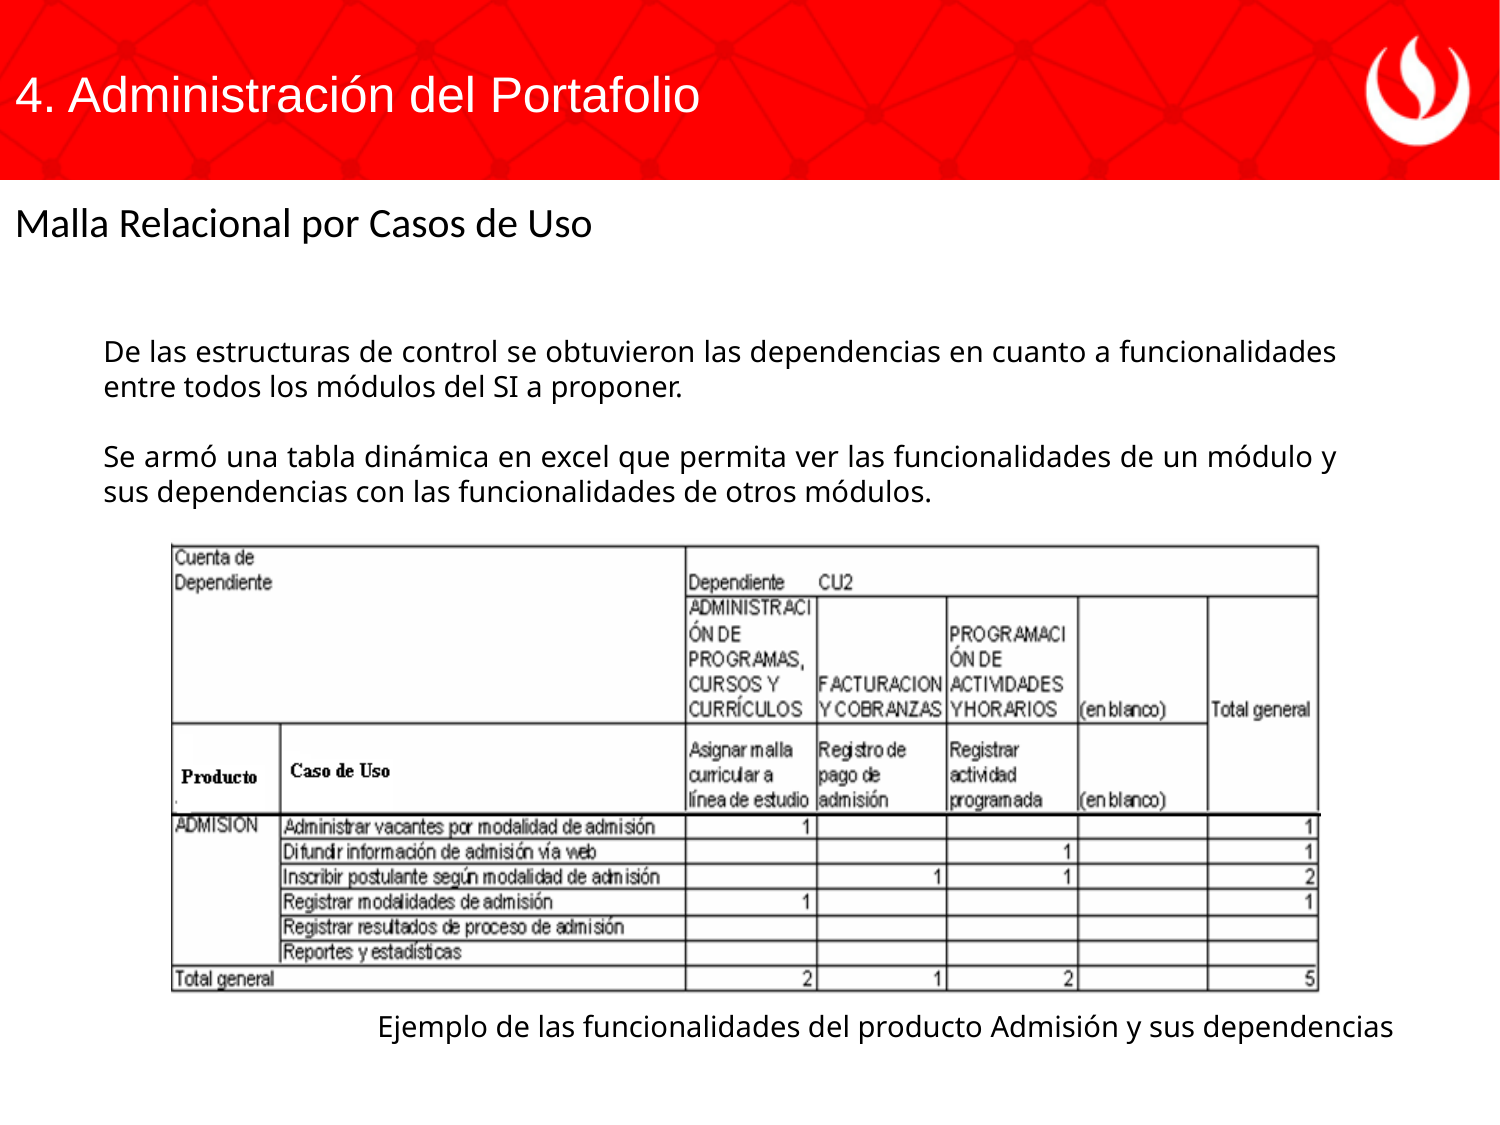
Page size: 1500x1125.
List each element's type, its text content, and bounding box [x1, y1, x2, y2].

picture [170, 538, 1322, 996]
title 4. Administración del Portafolio [0, 0, 1350, 187]
text_box Malla Relacional por Casos de Uso [0, 186, 1200, 304]
text_box Ejemplo de las funcionalidades del producto Admisión y sus dependencias [362, 1005, 1081, 1059]
text_box De las estructuras de control se obtuvieron las dependencias en cuanto a funcionalidades entre todos los módulos del SI a proponer. Se armó una tabla dinámica en excel que permita ver las funcionalidades de un módulo y sus dependencias con las funcionalidades de otros módulos. [88, 326, 1353, 516]
picture [1350, 0, 1500, 180]
